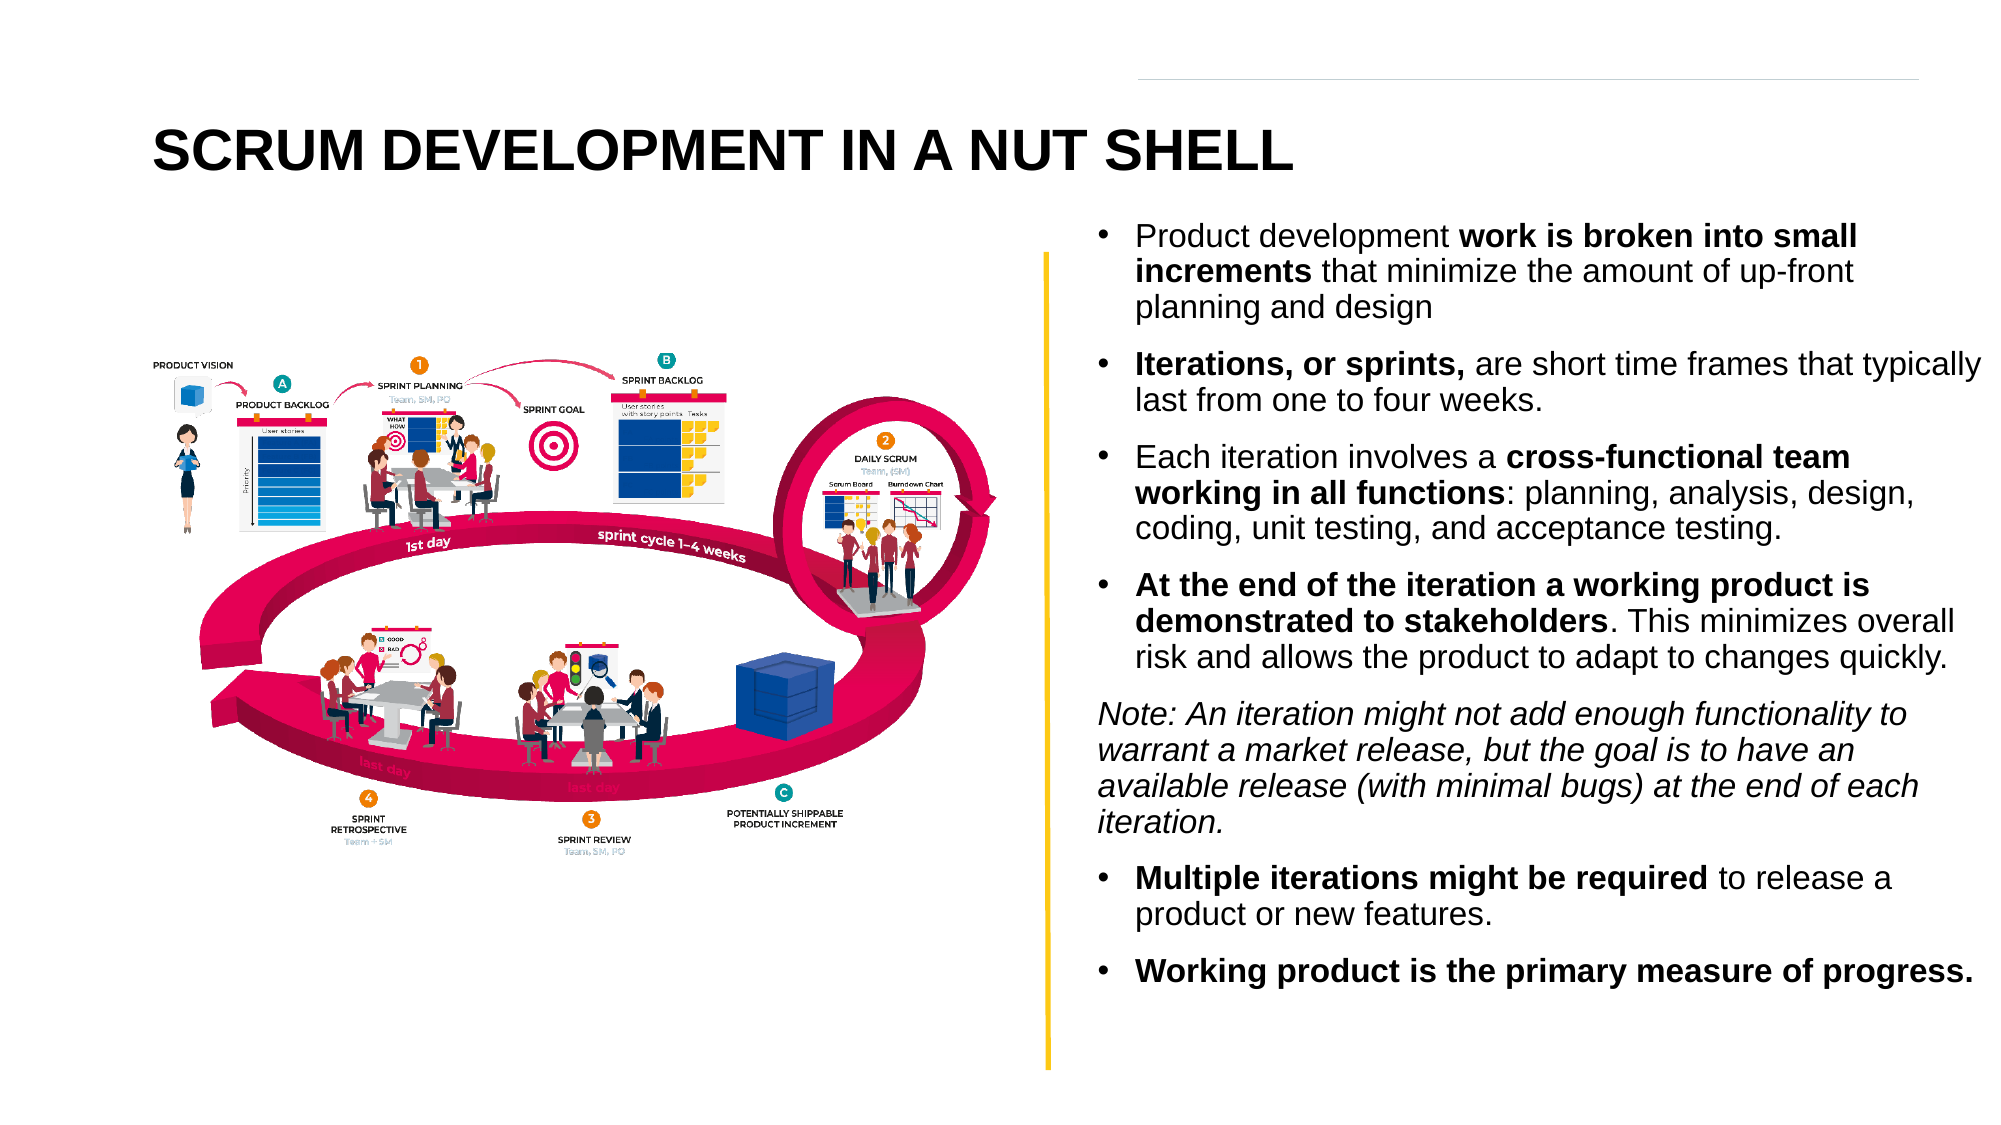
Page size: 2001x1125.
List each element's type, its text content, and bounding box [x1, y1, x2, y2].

picture [149, 353, 998, 859]
list Product development work is broken into small increments that minimize the amount of up-front planning and design Iterations, or sprints, are short time frames that typically last from one to four weeks. Each iteration involves a cross-functional team working in all functions: planning, analysis, design, coding, unit testing, and acceptance testing. At the end of the iteration a working product is demonstrated to stakeholders. This minimizes overall risk and allows the product to adapt to changes quickly. Note: An iteration might not add enough functionality to warrant a market release, but the goal is to have an available release (with minimal bugs) at the end of each iteration. Multiple iterations might be required to release a product or new features. Working product is the primary measure of progress. [1082, 210, 2000, 1092]
title SCRUM DEVELOPMENT IN A NUT SHELL [137, 91, 1863, 211]
